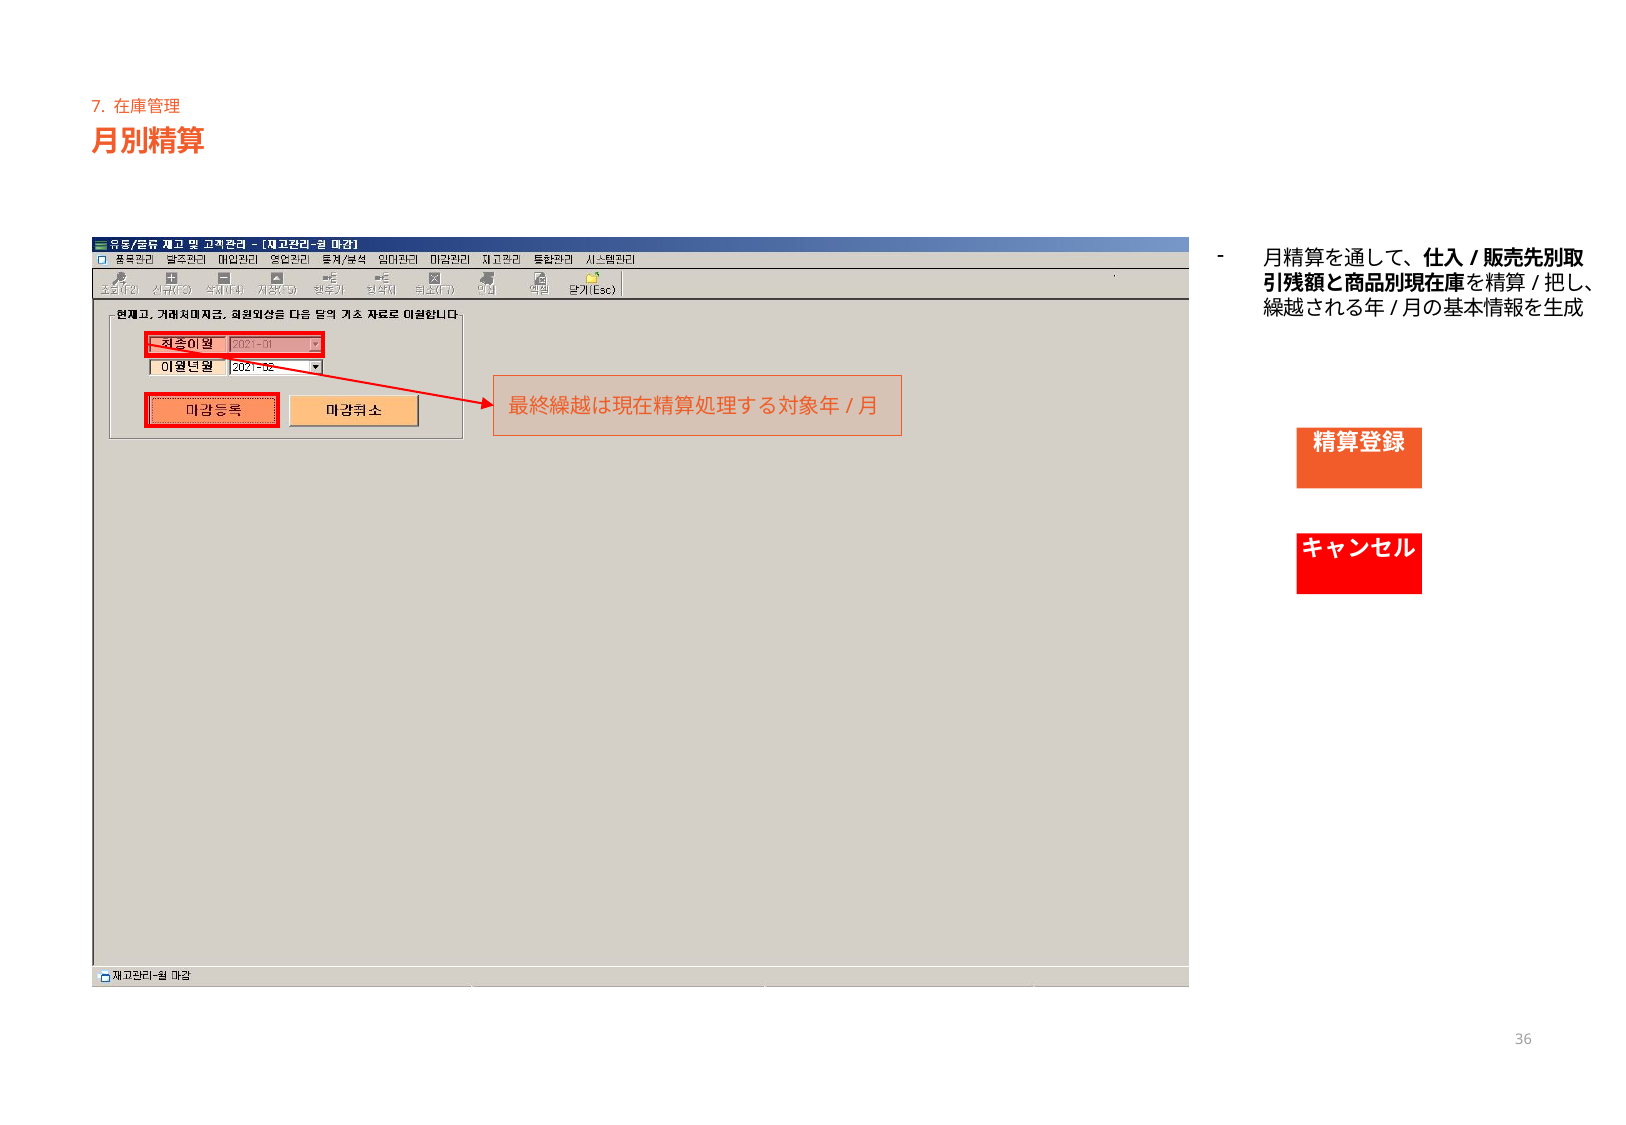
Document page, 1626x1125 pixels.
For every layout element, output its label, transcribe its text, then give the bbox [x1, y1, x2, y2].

text_box 月精算を通して、仕入/販売先別取引残額と商品別現在庫を精算/把し、繰越される年/月の基本情報を生成 [1202, 237, 1600, 328]
slide_number 36 [1183, 1030, 1532, 1091]
text_box キャンセル [1296, 533, 1422, 595]
text_box 精算登録 [1296, 427, 1422, 489]
text_box 月別精算 [91, 122, 206, 158]
text_box 7. 在庫管理 [91, 95, 181, 116]
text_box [323, 344, 494, 406]
picture [92, 237, 1189, 987]
